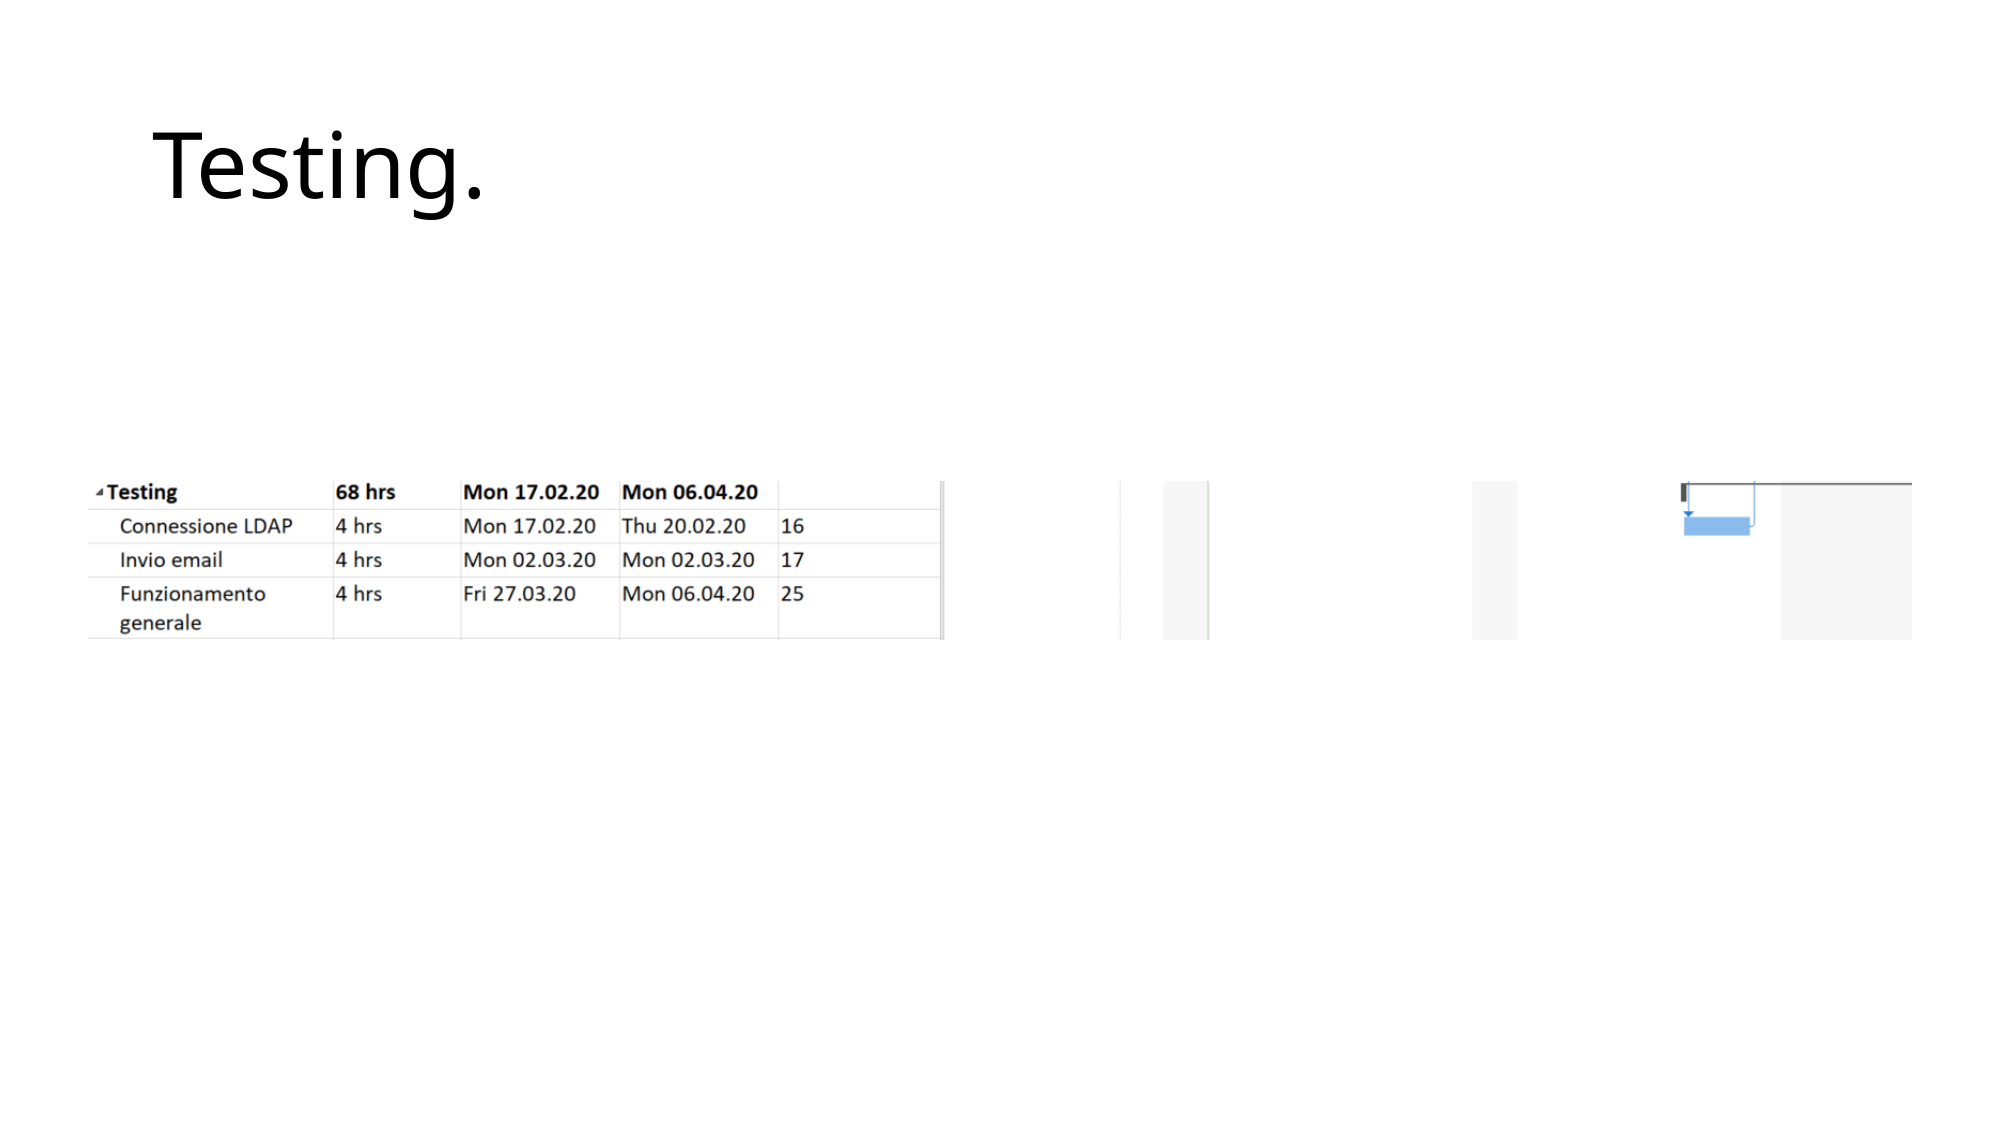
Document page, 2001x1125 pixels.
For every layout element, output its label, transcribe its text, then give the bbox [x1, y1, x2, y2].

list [88, 481, 1912, 644]
title Testing. [137, 59, 1863, 278]
